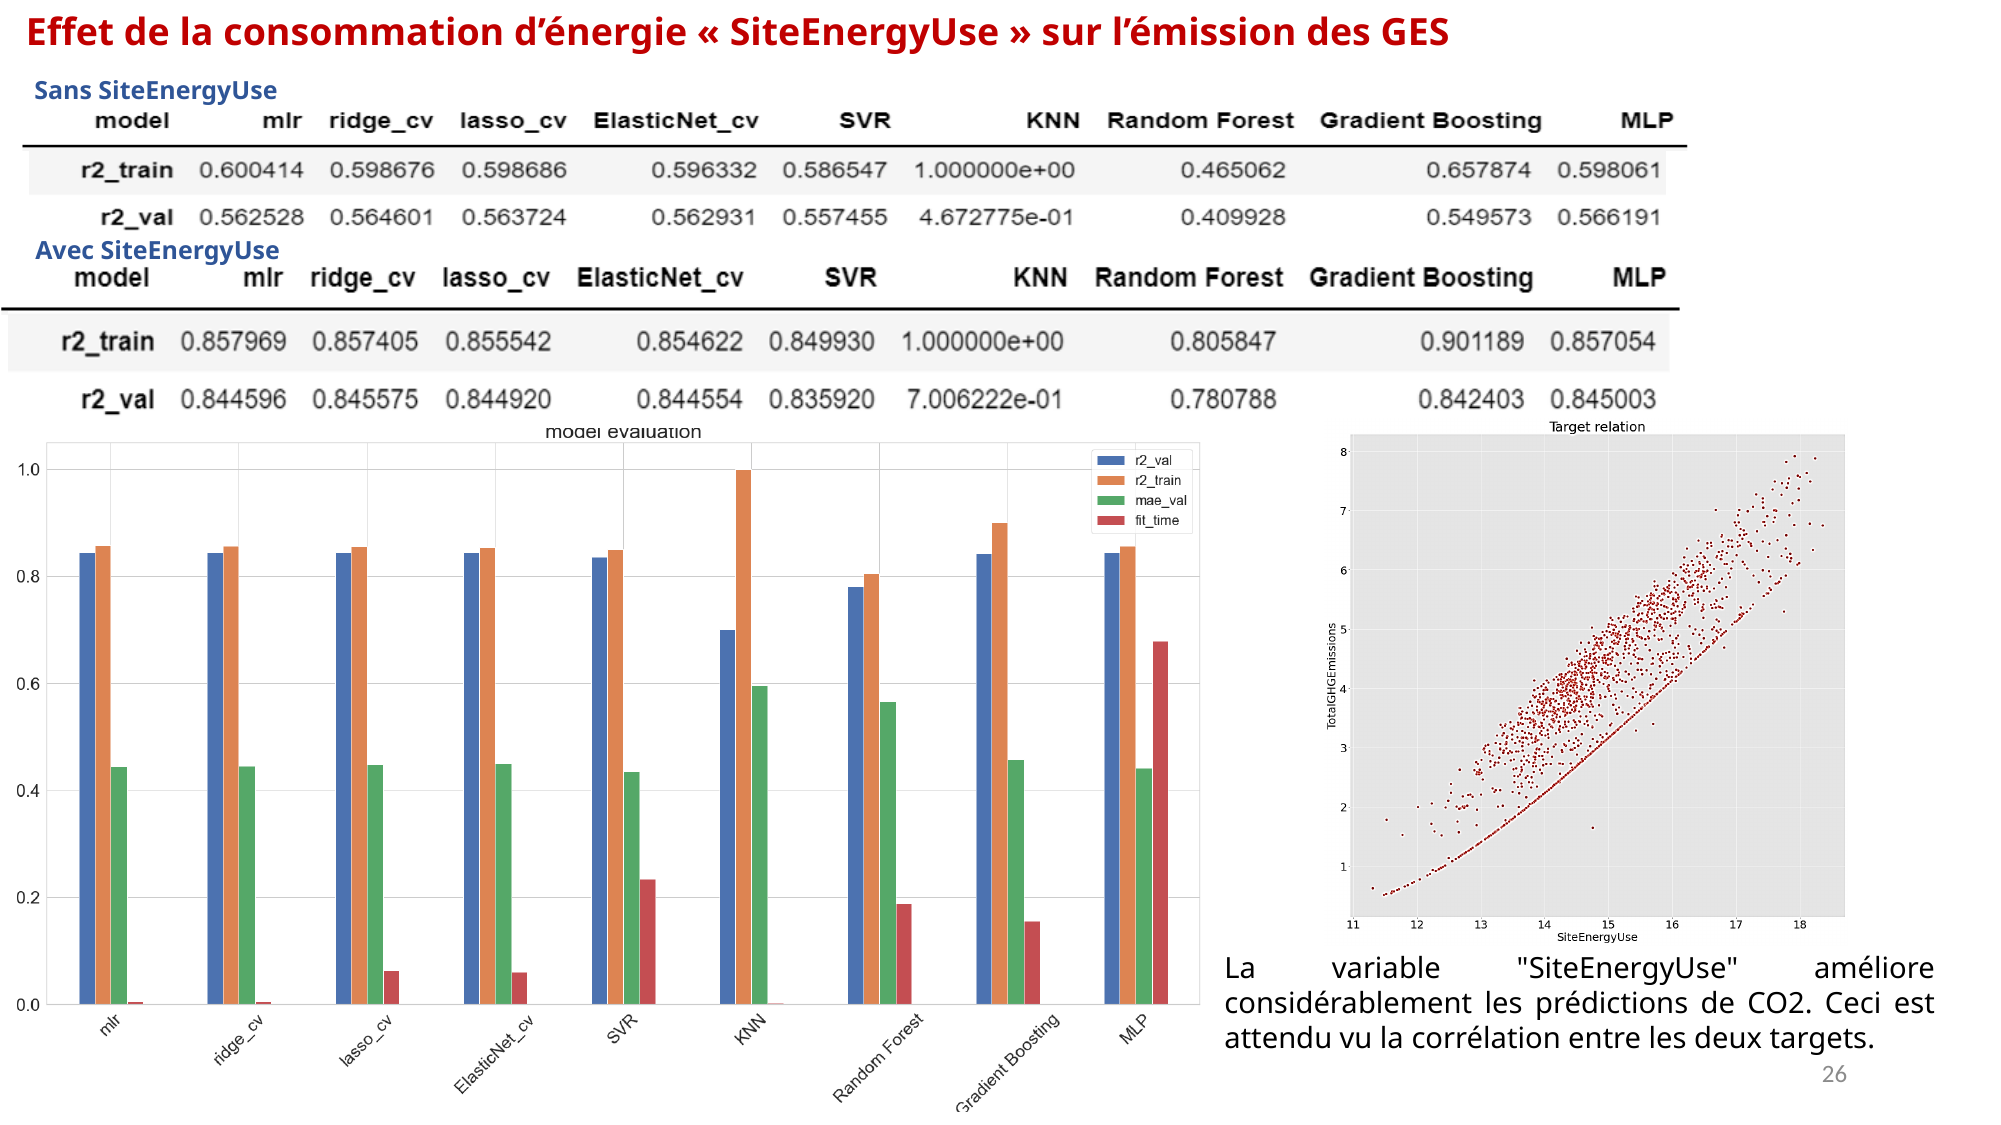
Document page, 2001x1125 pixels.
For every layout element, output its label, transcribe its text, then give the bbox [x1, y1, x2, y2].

picture [10, 428, 1204, 1112]
text_box Effet de la consommation d’énergie « SiteEnergyUse » sur l’émission des GES [10, 0, 1647, 61]
picture [1324, 418, 1848, 946]
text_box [0, 257, 1770, 428]
slide_number 26 [1412, 1062, 1863, 1103]
text_box La variable "SiteEnergyUse" améliore considérablement les prédictions de CO2. Ceci est attendu vu la corrélation entre les deux targets. [1209, 941, 1950, 1062]
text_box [0, 104, 1781, 239]
text_box Avec SiteEnergyUse [20, 239, 427, 257]
text_box Sans SiteEnergyUse [19, 67, 426, 104]
